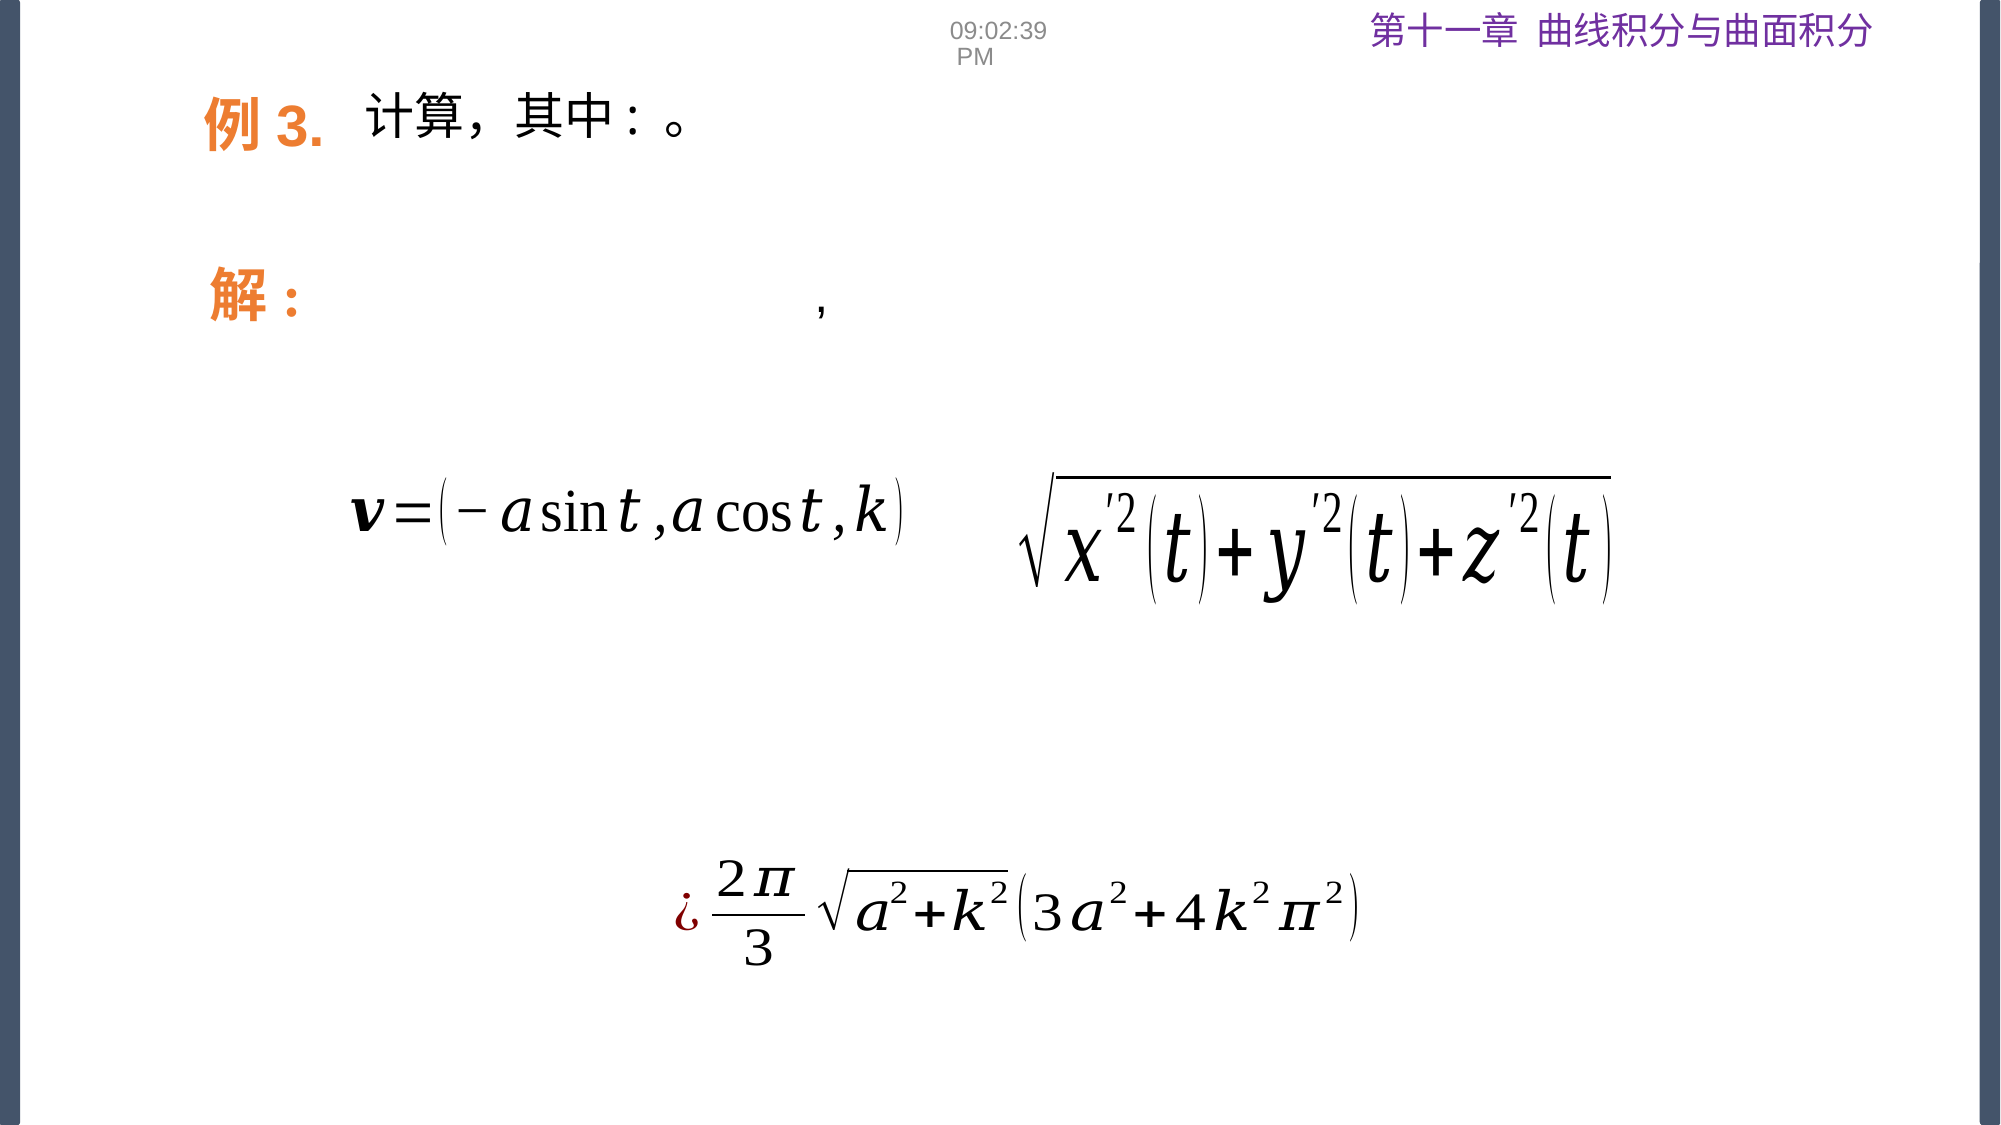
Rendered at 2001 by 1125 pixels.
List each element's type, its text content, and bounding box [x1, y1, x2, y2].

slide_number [934, 0, 1066, 60]
text_box 例3. [189, 80, 356, 166]
text_box 解: [195, 250, 345, 336]
